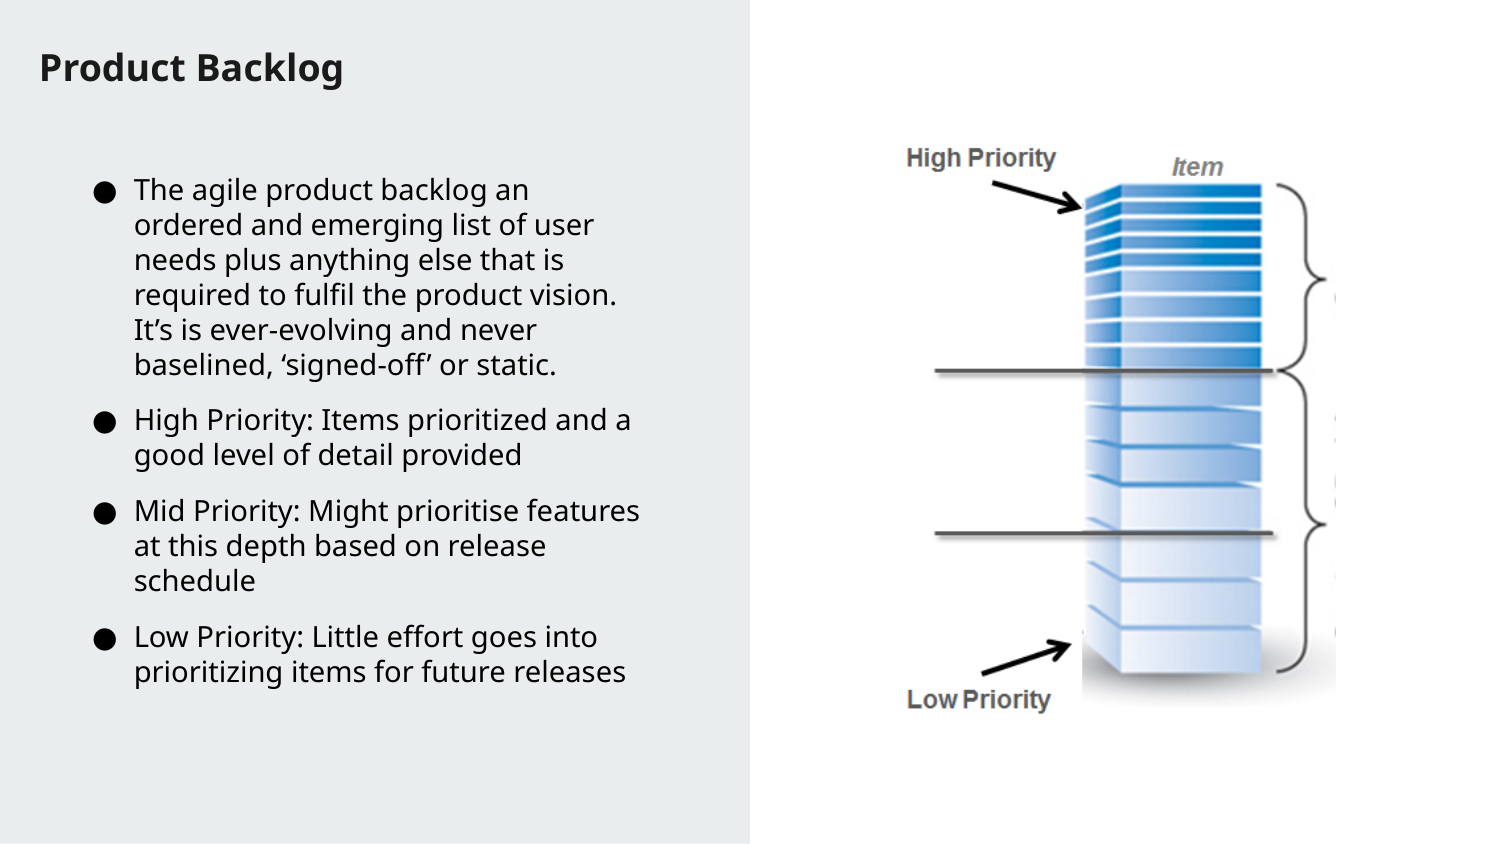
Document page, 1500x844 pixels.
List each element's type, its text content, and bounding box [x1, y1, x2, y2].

title Product Backlog [23, 0, 566, 133]
subtitle The agile product backlog an ordered and emerging list of user needs plus anything else that is required to fulfil the product vision. It’s is ever-evolving and never baselined, ‘signed-off’ or static. High Priority: Items prioritized and a good level of detail provided Mid Priority: Might prioritise features at this depth based on release schedule Low Priority: Little effort goes into prioritizing items for future releases [62, 156, 661, 281]
picture [892, 135, 1336, 842]
